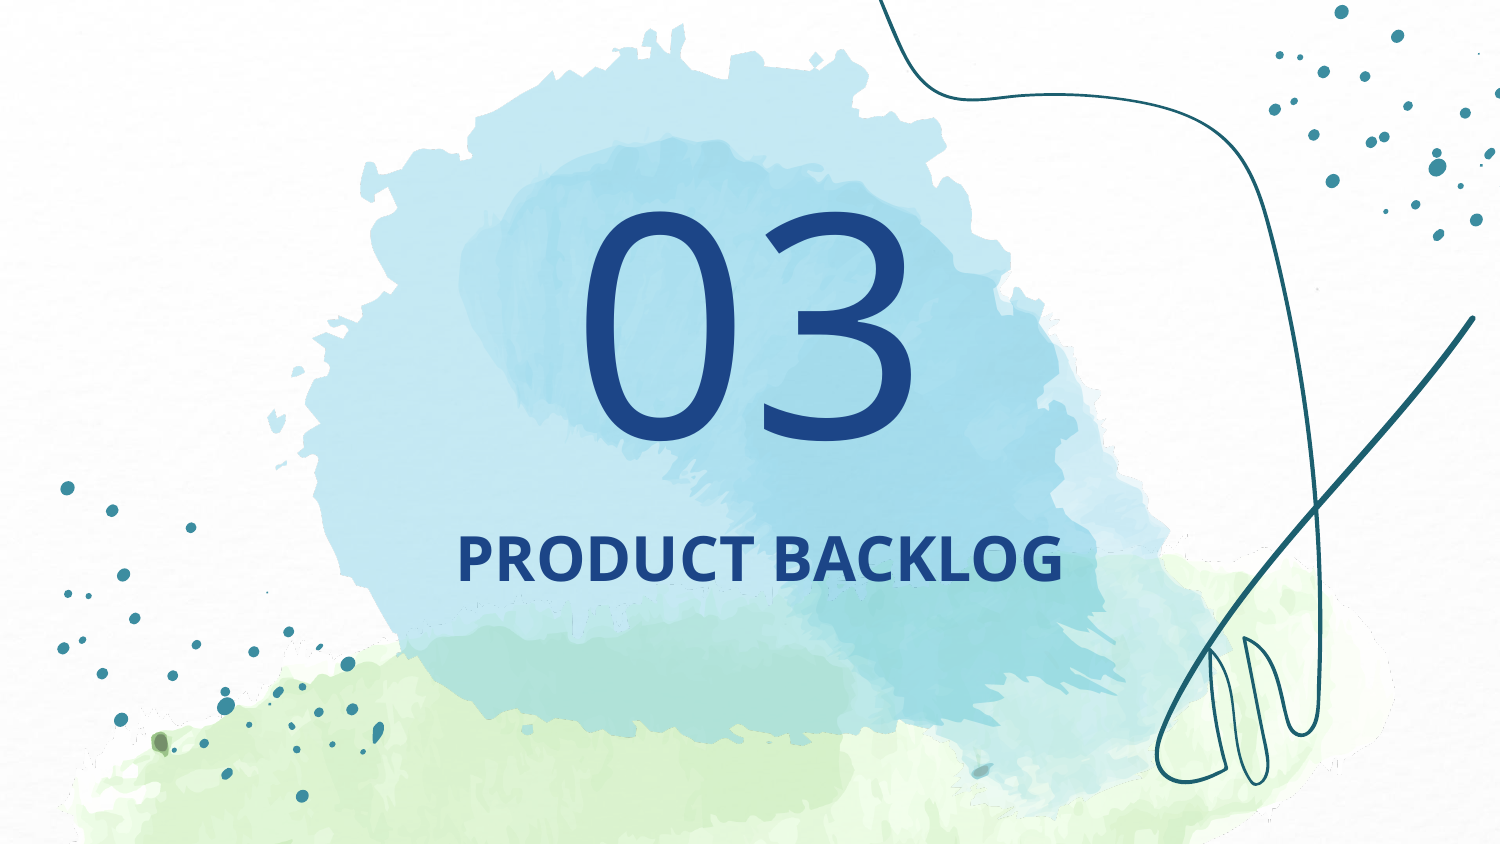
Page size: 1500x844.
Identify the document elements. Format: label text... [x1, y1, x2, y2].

picture [0, 0, 1500, 844]
title PRODUCT BACKLOG [387, 491, 1151, 622]
title 03 [434, 166, 1066, 461]
picture [1211, 516, 1318, 783]
picture [1159, 653, 1224, 780]
